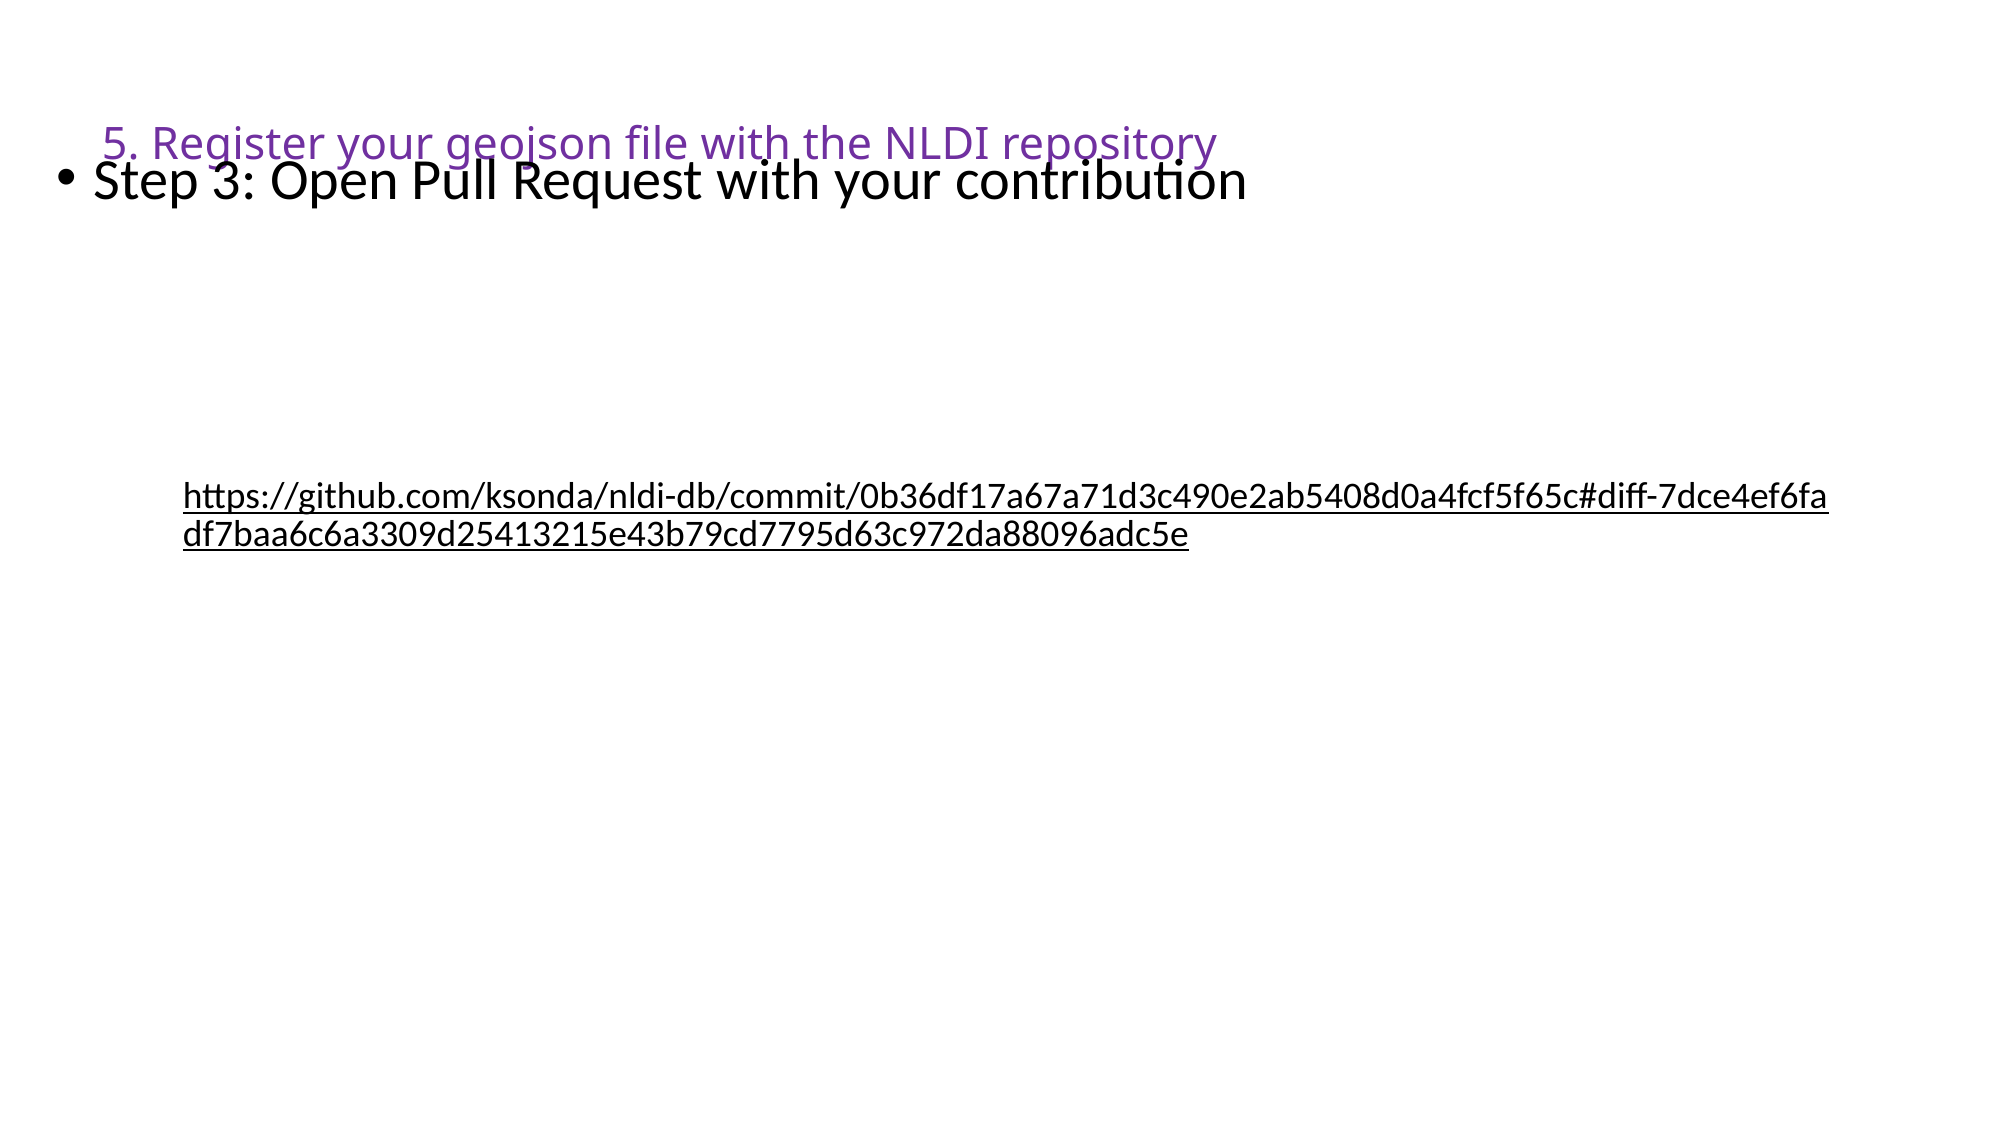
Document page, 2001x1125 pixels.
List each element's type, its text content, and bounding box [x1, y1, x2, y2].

title 5. Register your geojson file with the NLDI repository [86, 111, 2000, 330]
list Step 3: Open Pull Request with your contribution [41, 141, 1959, 856]
text_box https://github.com/ksonda/nldi-db/commit/0b36df17a67a71d3c490e2ab5408d0a4fcf5f65c#diff-7dce4ef6fadf7baa6c6a3309d25413215e43b79cd7795d63c972da88096adc5e [168, 463, 1853, 569]
